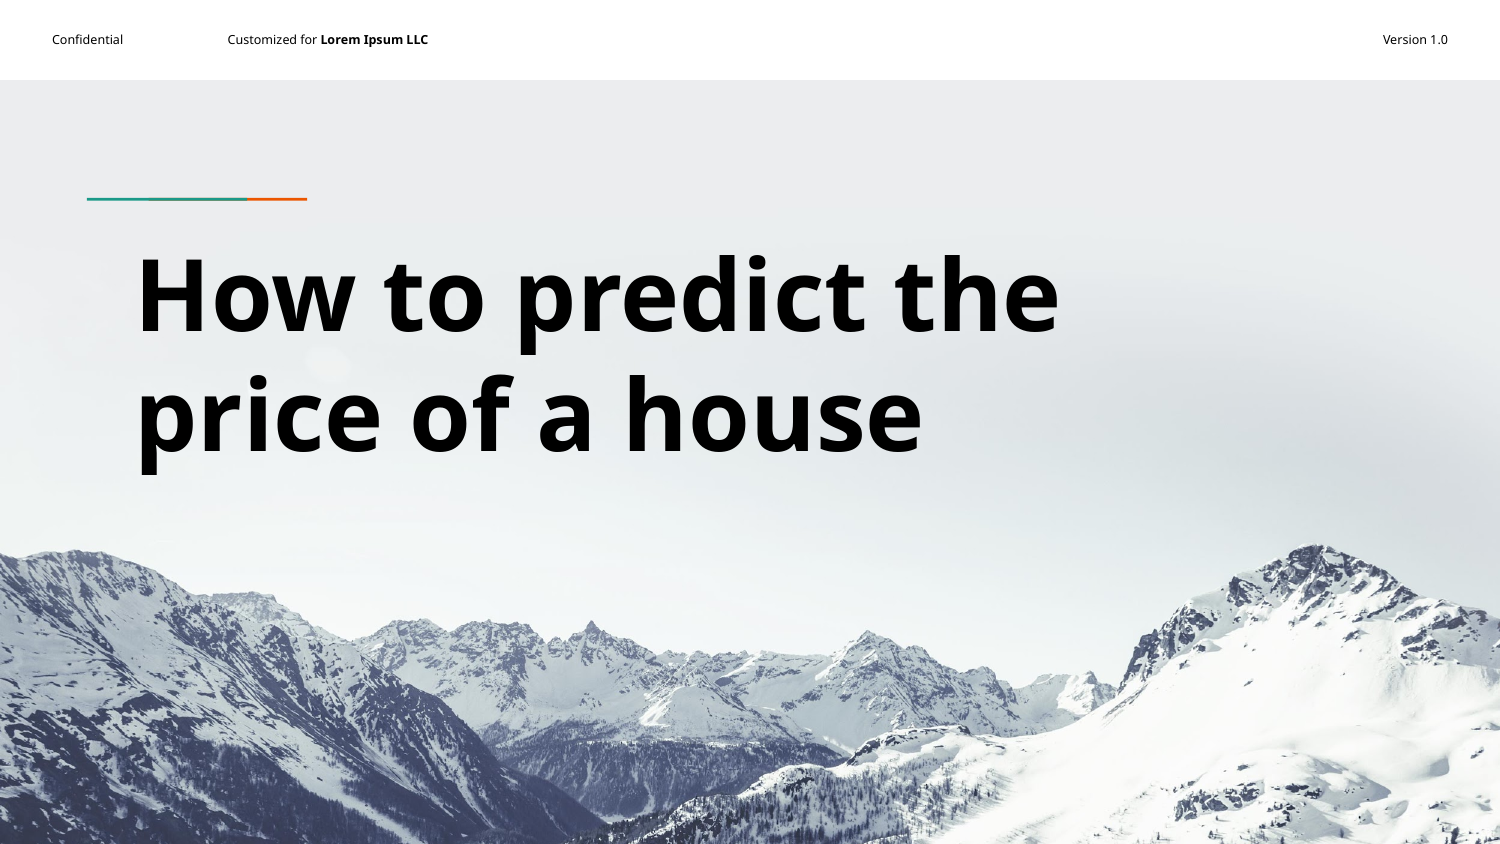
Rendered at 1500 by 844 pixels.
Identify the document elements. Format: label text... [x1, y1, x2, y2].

picture [0, 80, 1500, 844]
title How to predict the price of a house [119, 216, 1156, 490]
